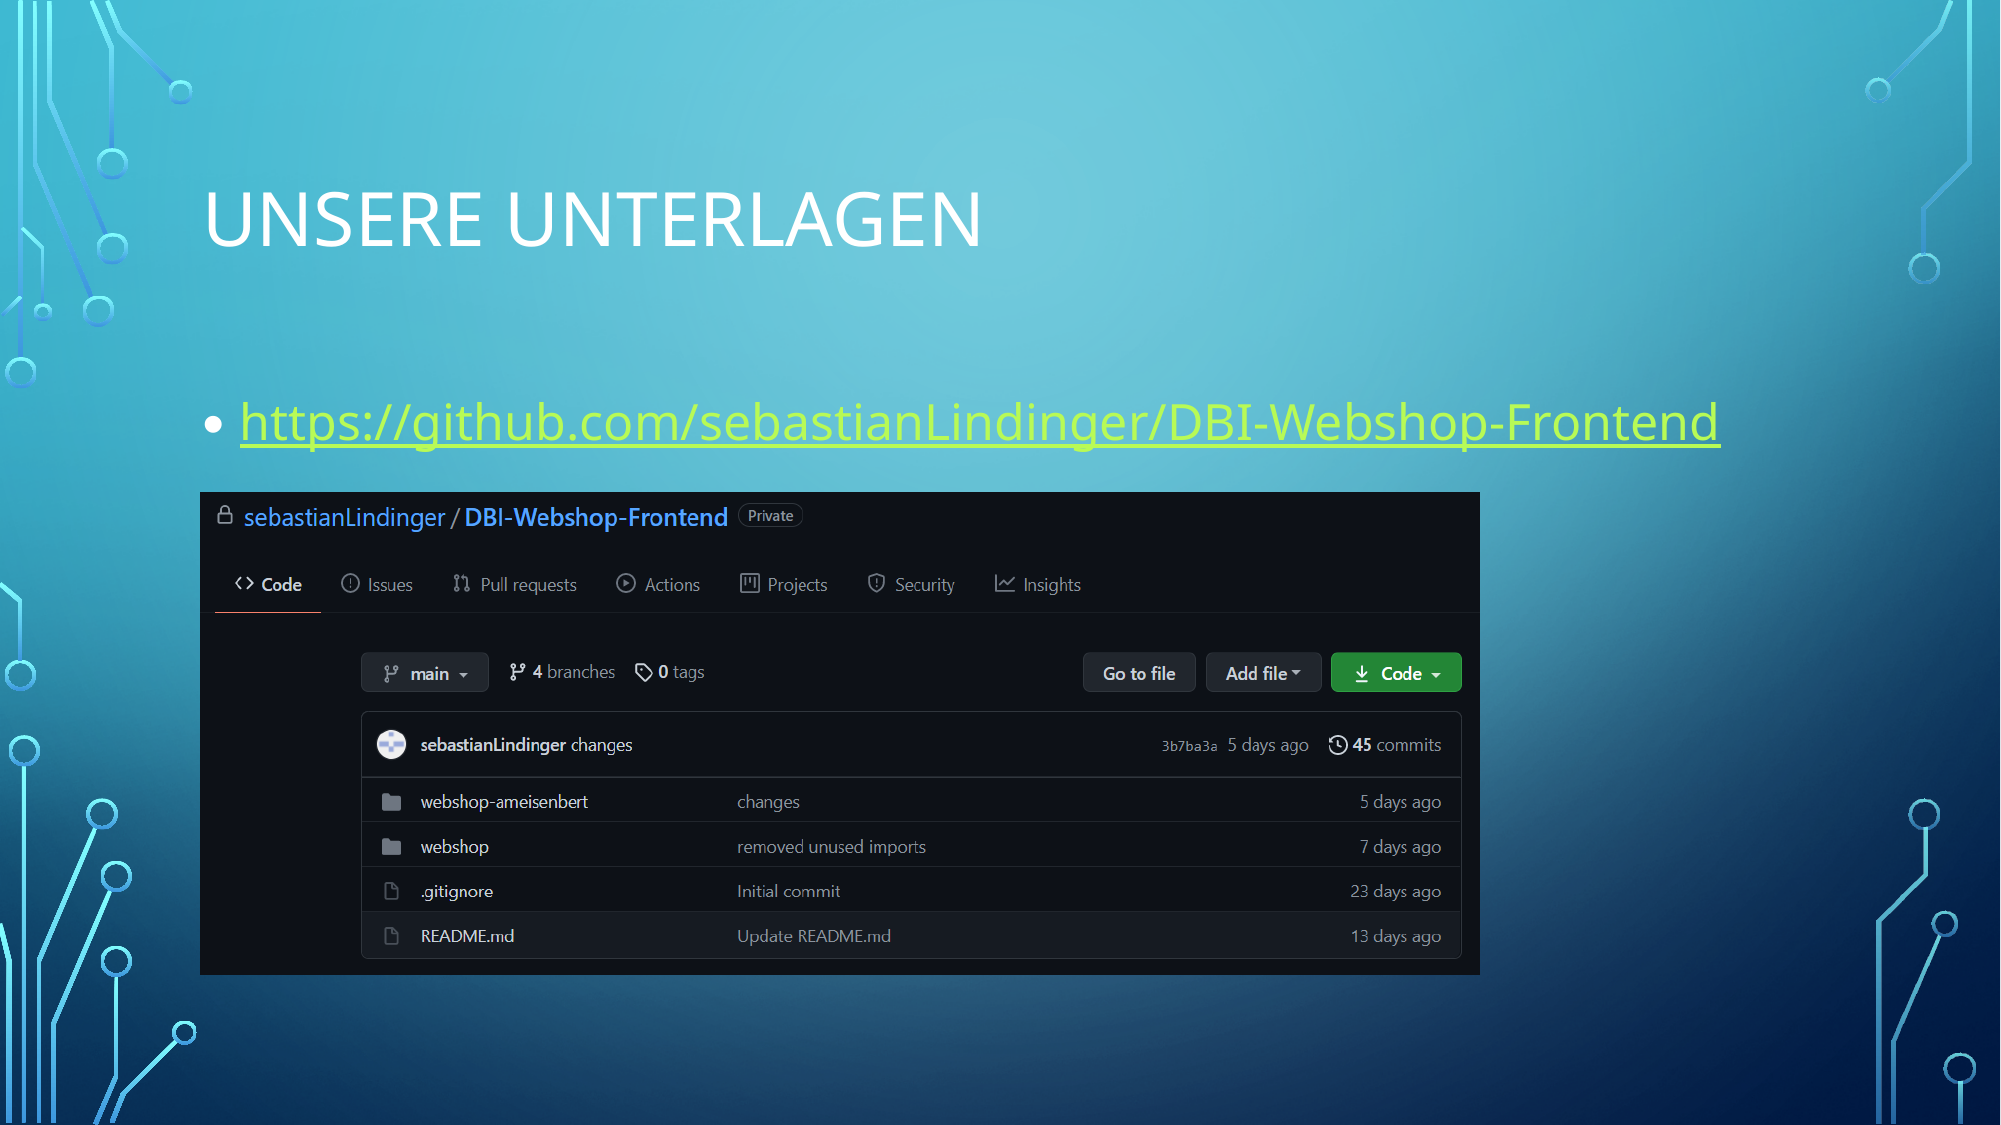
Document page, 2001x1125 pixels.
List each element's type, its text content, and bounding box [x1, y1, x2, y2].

list https://github.com/sebastianLindinger/DBI-Webshop-Frontend [187, 369, 1813, 950]
picture [199, 492, 1480, 976]
title Unsere Unterlagen [187, 101, 1813, 344]
